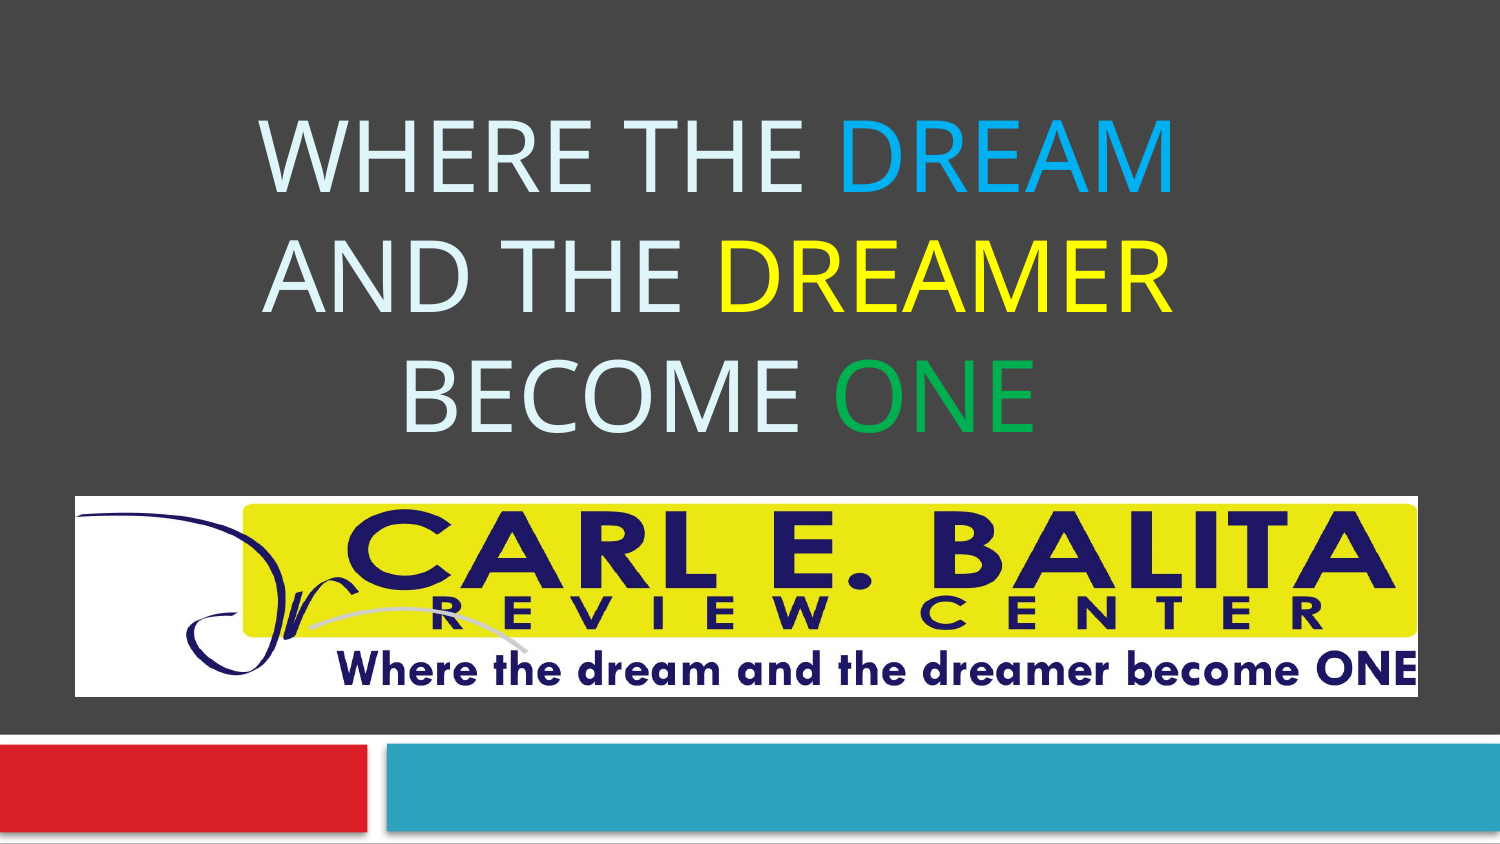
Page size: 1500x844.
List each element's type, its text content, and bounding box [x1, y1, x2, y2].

title Where the dream AND THE DREAMER BECOME ONE [125, 71, 1313, 460]
picture [74, 496, 1418, 698]
